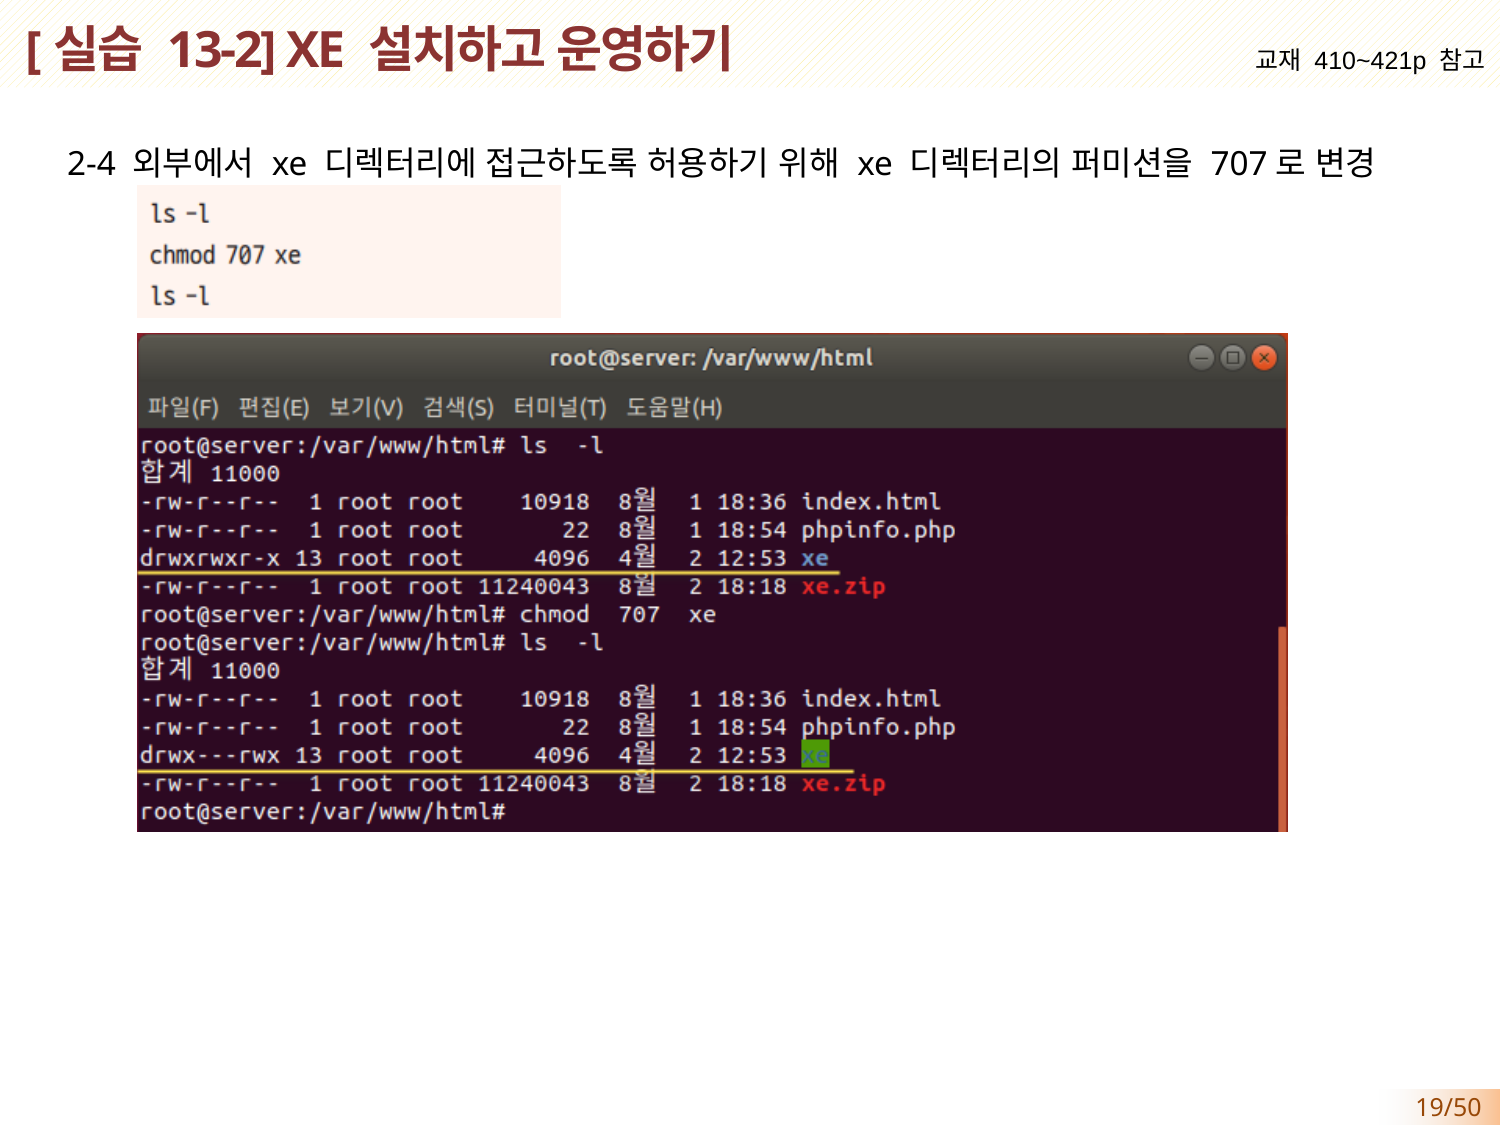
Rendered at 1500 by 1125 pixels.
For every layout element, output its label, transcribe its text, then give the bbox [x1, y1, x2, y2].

picture [136, 185, 561, 318]
title [실습 13-2] XE 설치하고 운영하기 [10, 8, 1288, 87]
list 2-4 외부에서 xe 디렉터리에 접근하도록 허용하기 위해 xe 디렉터리의 퍼미션을 707로 변경 [10, 126, 1481, 1125]
text_box 교재 410~421p 참고 [1240, 36, 1500, 82]
picture [136, 333, 1288, 833]
